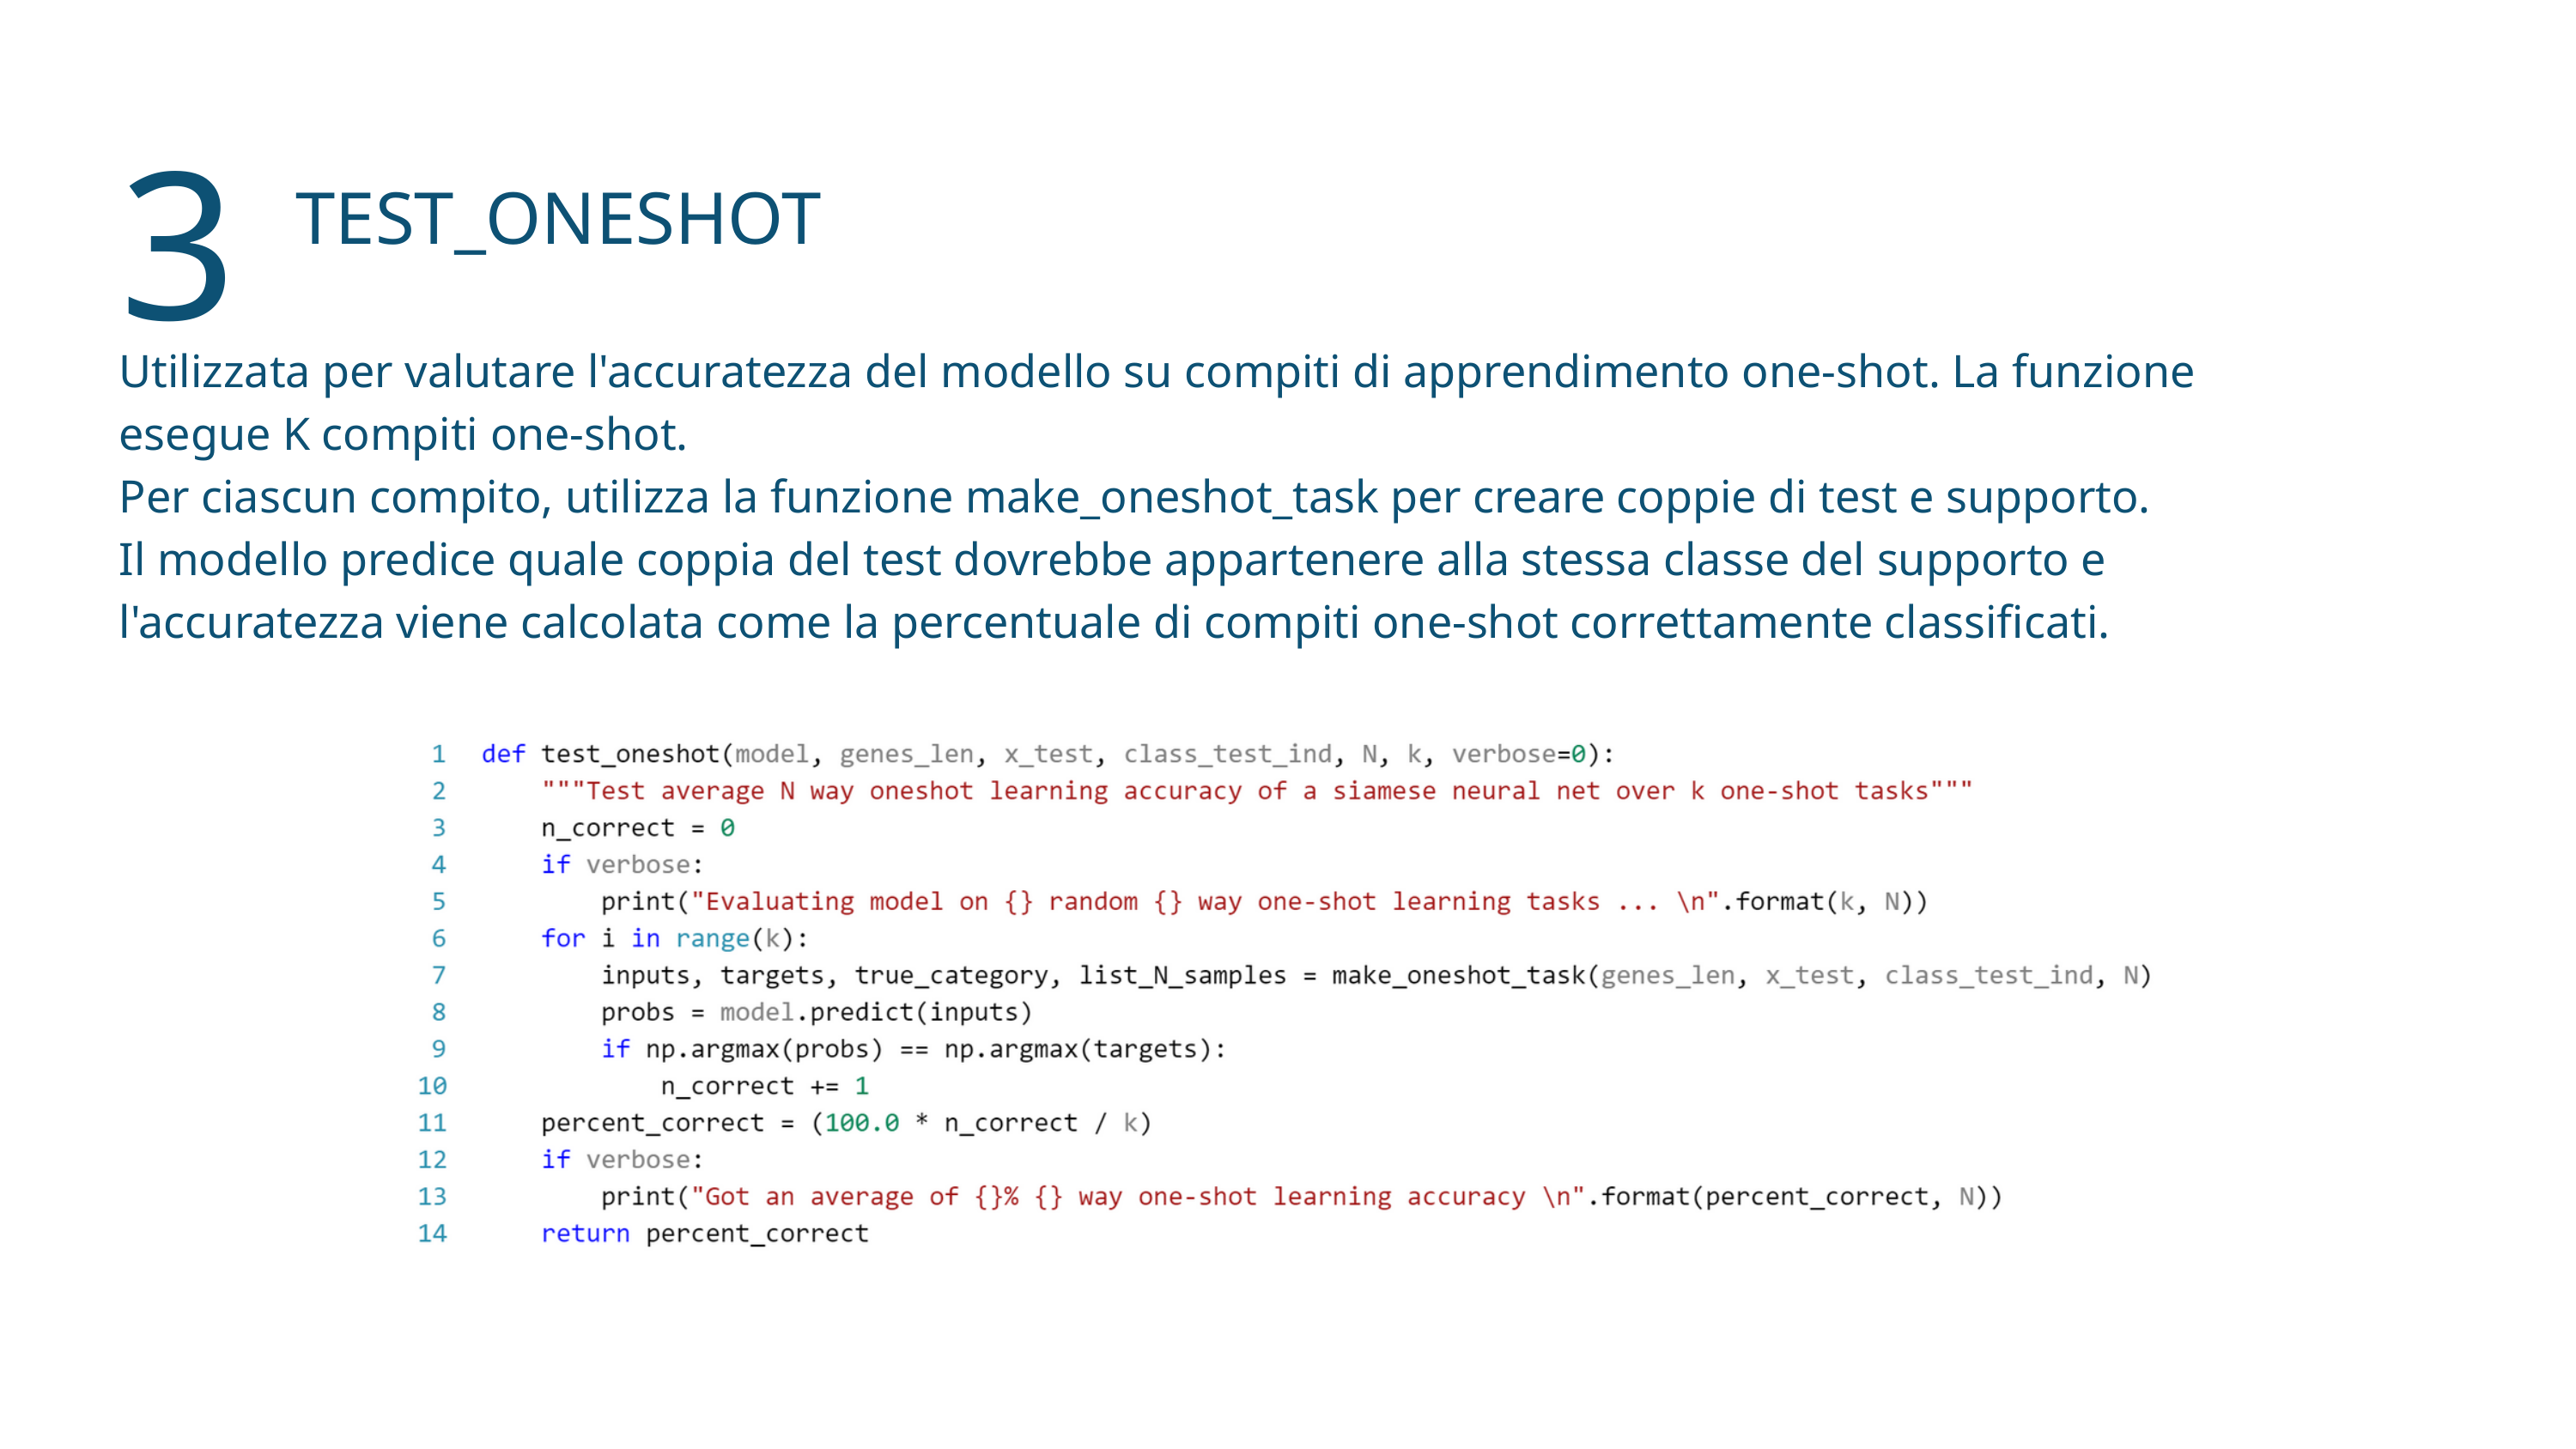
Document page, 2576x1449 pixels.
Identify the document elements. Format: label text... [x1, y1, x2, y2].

text_box [399, 724, 2172, 1266]
text_box Utilizzata per valutare l'accuratezza del modello su compiti di apprendimento one-shot. La funzione esegue K compiti one-shot. Per ciascun compito, utilizza la funzione make_oneshot_task per creare coppie di test e supporto. Il modello predice quale coppia del test dovrebbe appartenere alla stessa classe del supporto e l'accuratezza viene calcolata come la percentuale di compiti one-shot correttamente classificati. [118, 334, 2354, 647]
text_box 3 [78, 12, 237, 361]
text_box TEST_ONESHOT [295, 158, 1179, 259]
